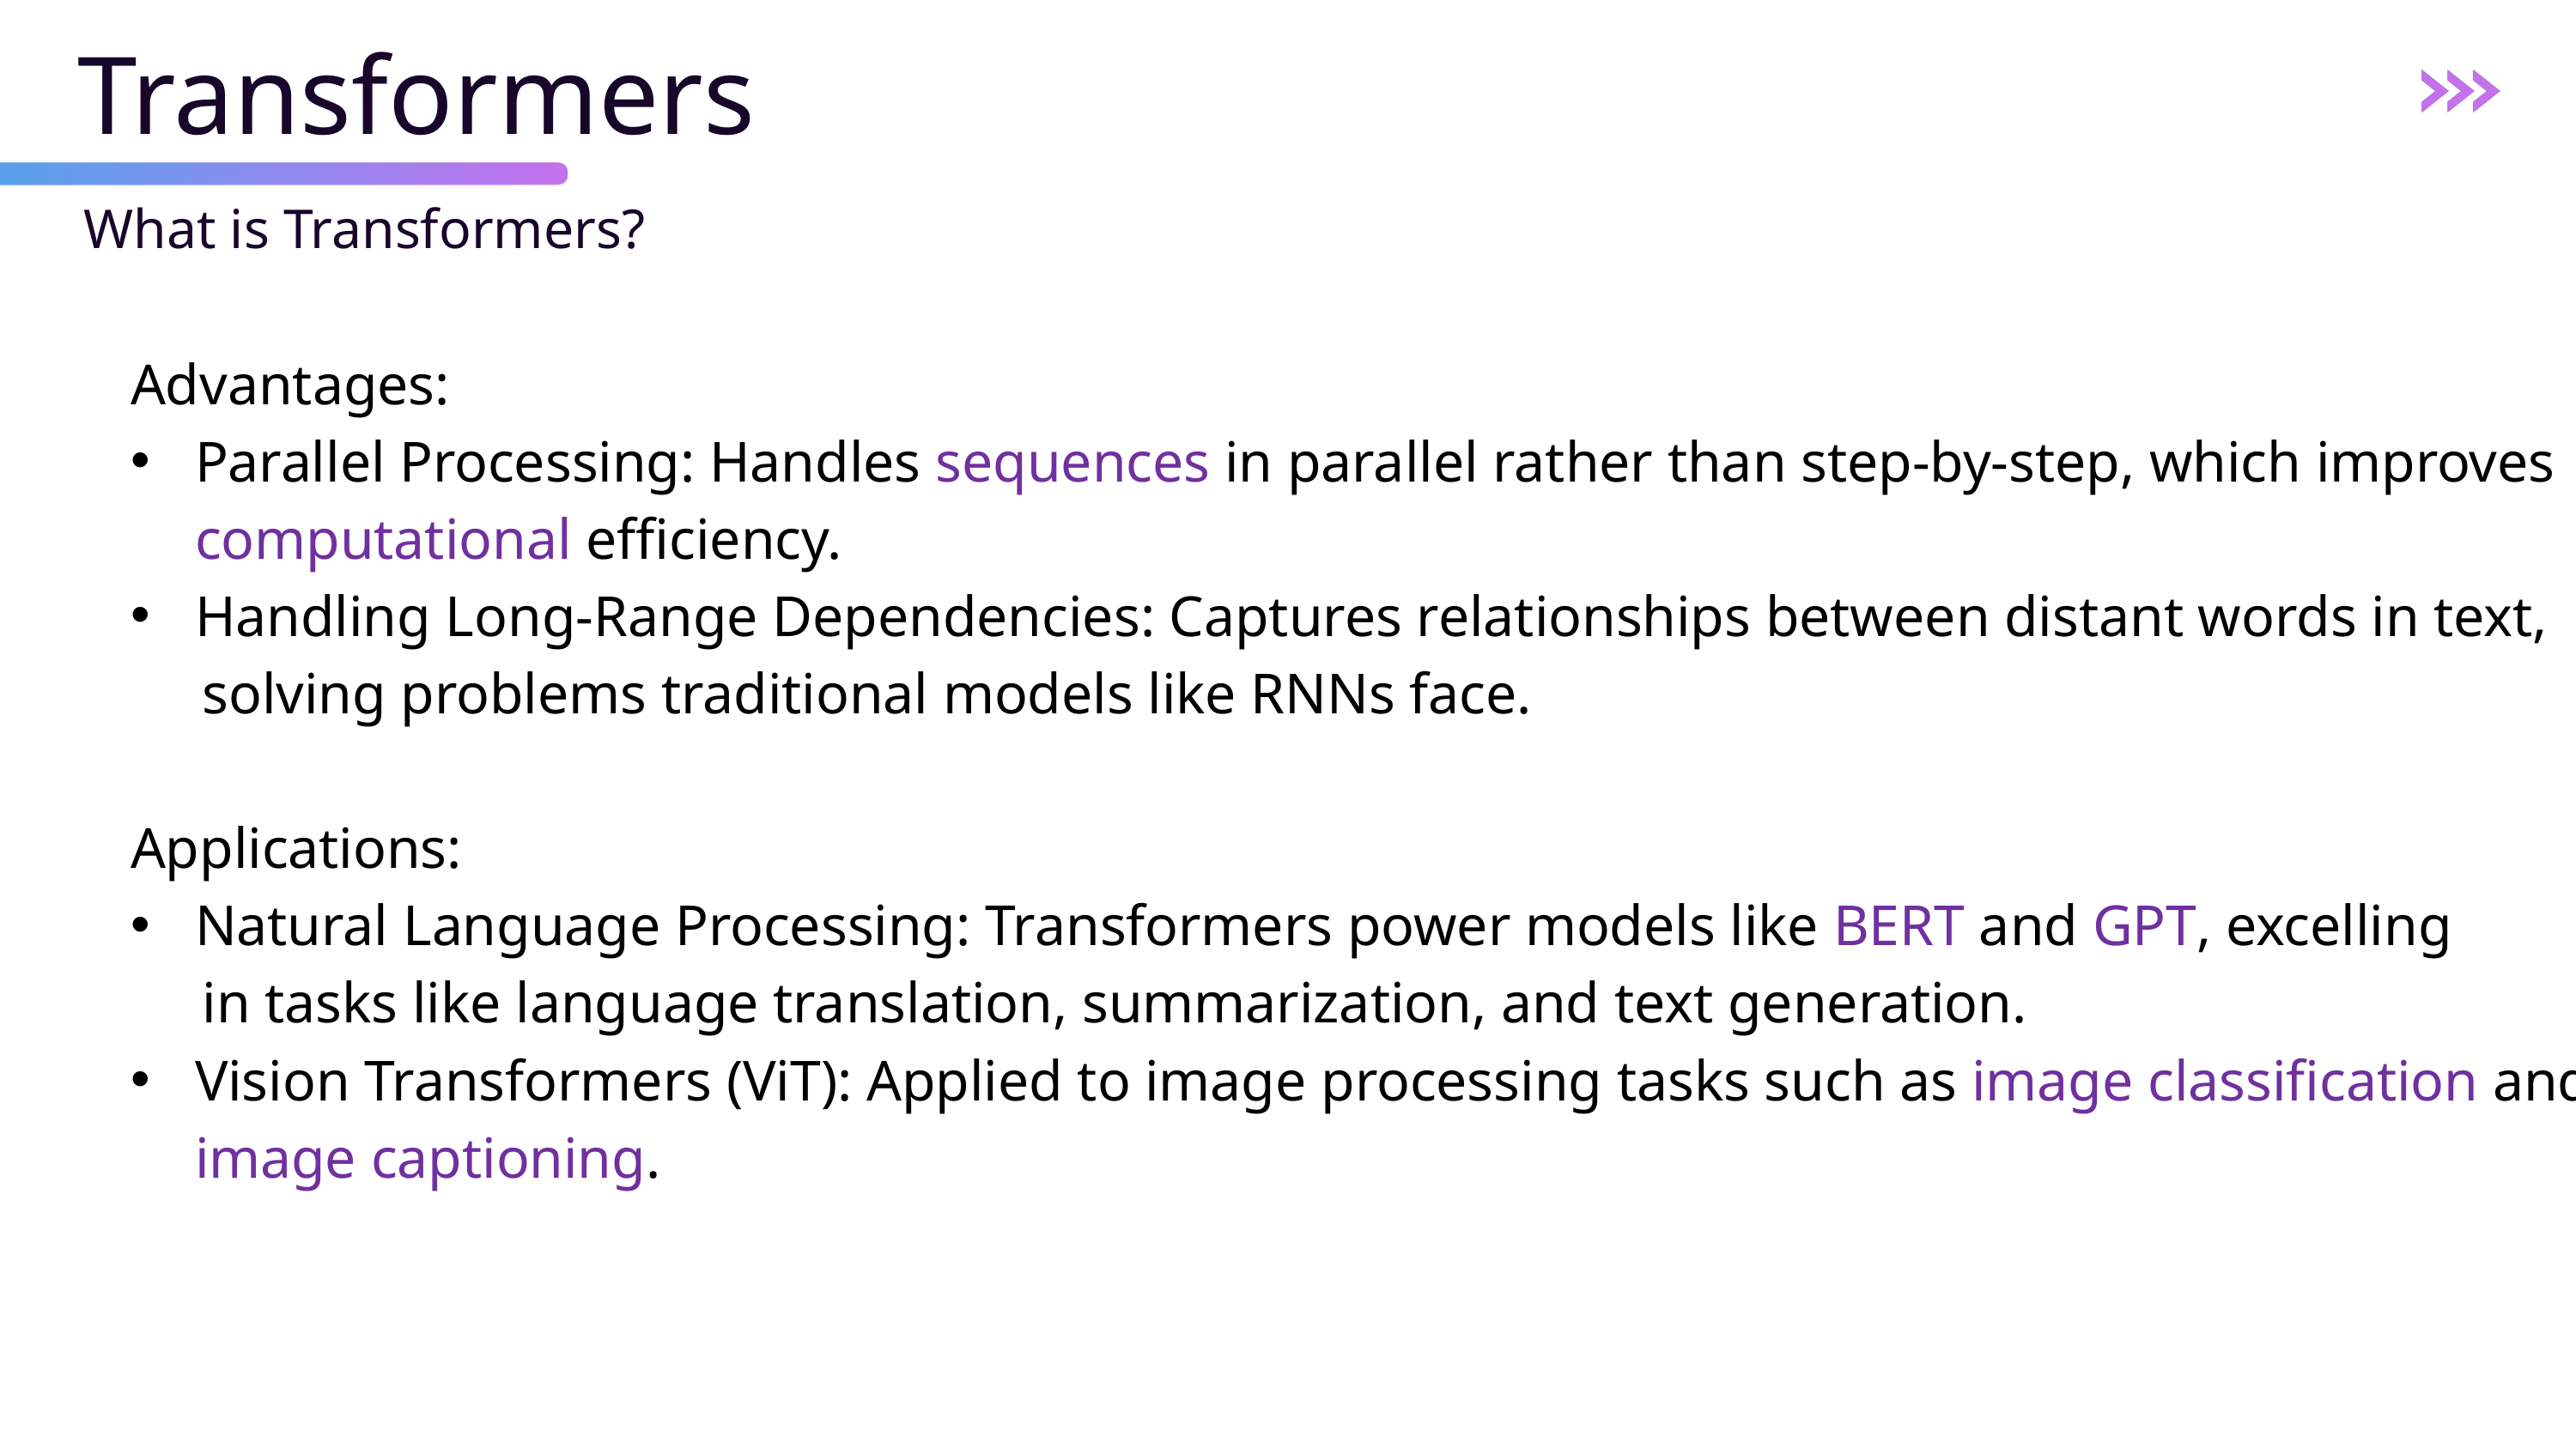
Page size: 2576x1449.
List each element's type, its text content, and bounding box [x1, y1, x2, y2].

text_box Transformers [0, 5, 1537, 156]
text_box Advantages: Parallel Processing: Handles sequences in parallel rather than step-by-step, which improves computational efficiency. Handling Long-Range Dependencies: Captures relationships between distant words in text, solving problems traditional models like RNNs face. Applications: Natural Language Processing: Transformers power models like BERT and GPT, excelling in tasks like language translation, summarization, and text generation. Vision Transformers (ViT): Applied to image processing tasks such as image classification and image captioning. [83, 337, 2576, 1189]
text_box [2421, 70, 2500, 112]
text_box What is Transformers? [83, 184, 1924, 259]
text_box [0, 162, 568, 185]
